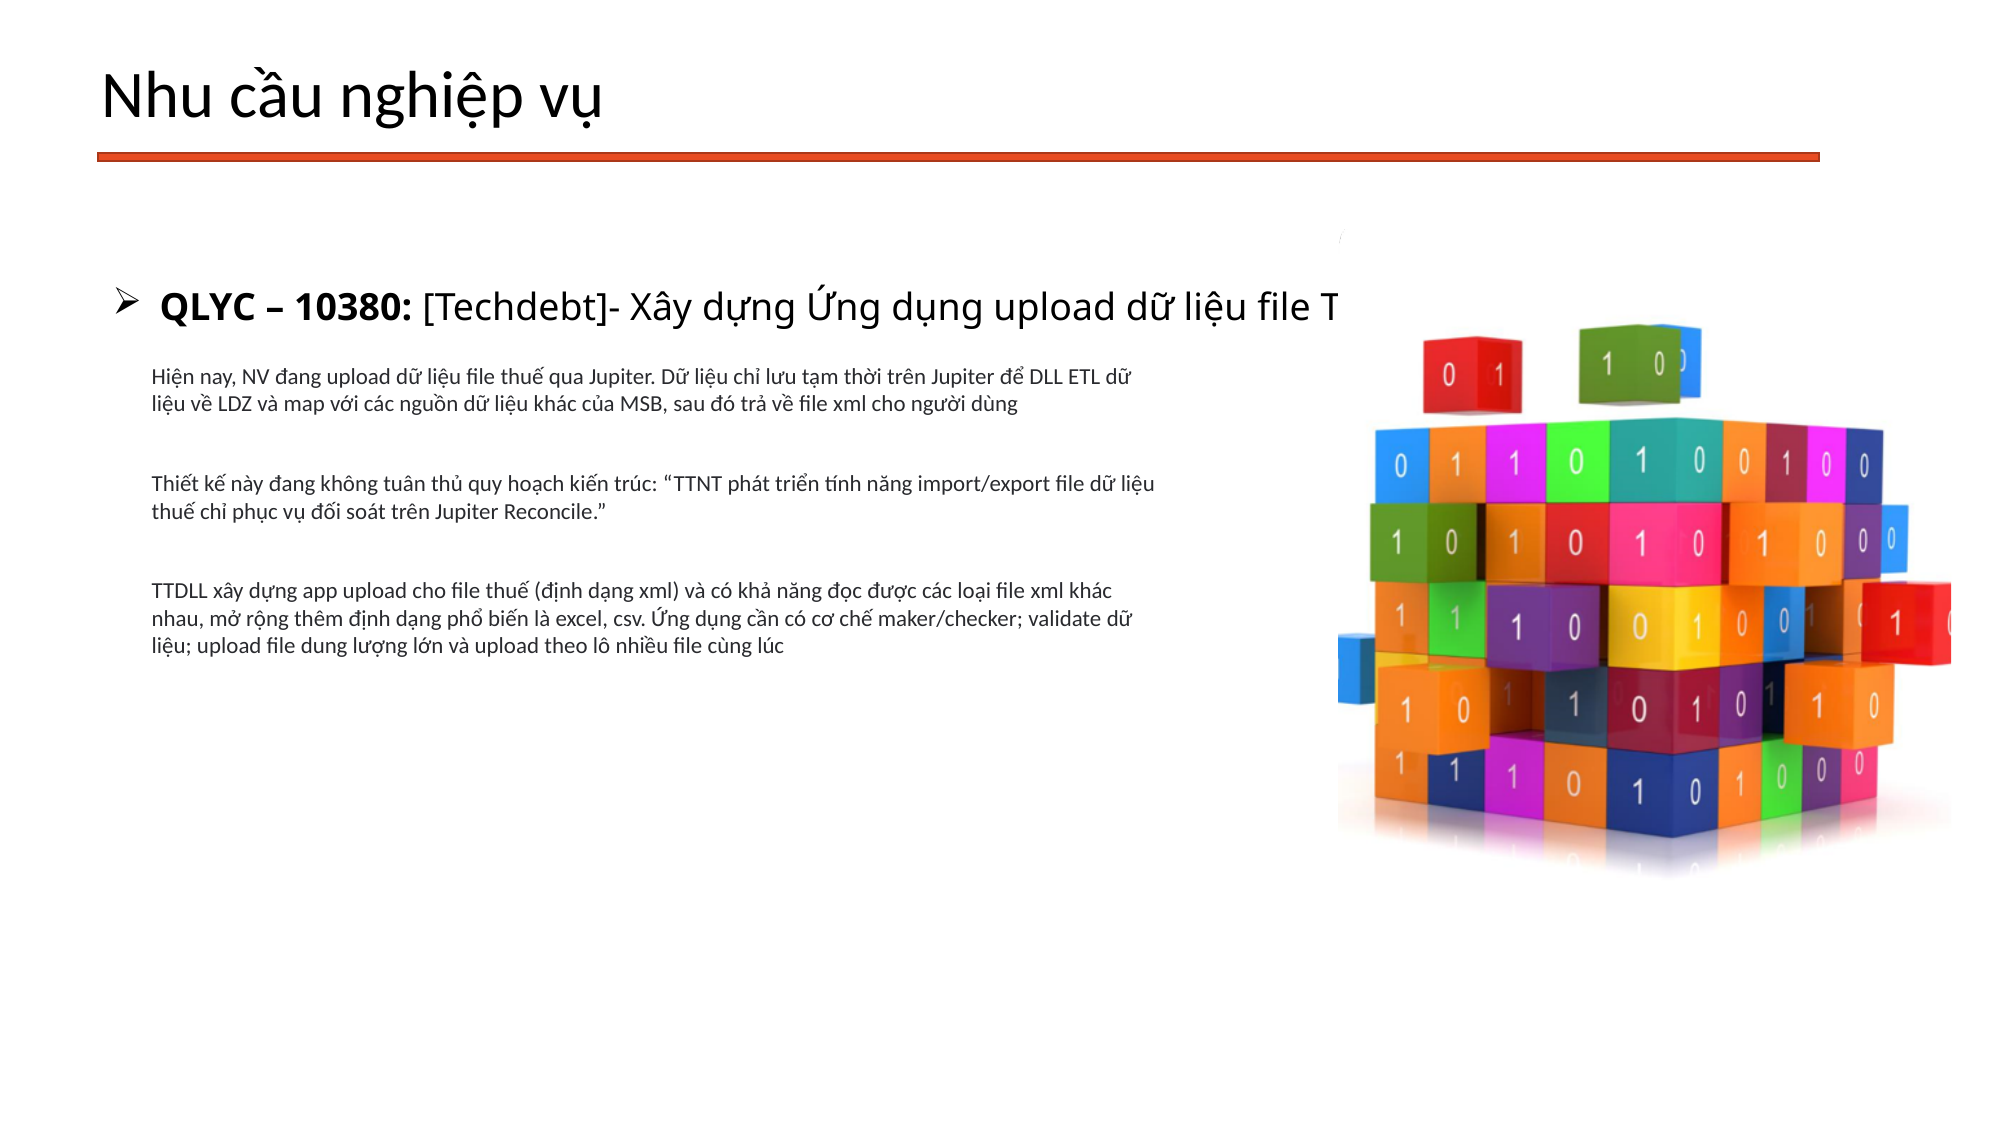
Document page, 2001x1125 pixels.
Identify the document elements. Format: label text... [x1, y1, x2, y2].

title Nhu cầu nghiệp vụ [86, 24, 1854, 175]
text_box [97, 152, 1820, 162]
picture [1331, 229, 1952, 1026]
text_box Hiện nay, NV đang upload dữ liệu file thuế qua Jupiter. Dữ liệu chỉ lưu tạm thời trên Jupiter để DLL ETL dữ liệu về LDZ và map với các nguồn dữ liệu khác của MSB, sau đó trả về file xml cho người dùng Thiết kế này đang không tuân thủ quy hoạch kiến trúc: “TTNT phát triển tính năng import/export file dữ liệu thuế chỉ phục vụ đối soát trên Jupiter Reconcile.” TTDLL xây dựng app upload cho file thuế (định dạng xml) và có khả năng đọc được các loại file xml khác nhau, mở rộng thêm định dạng phổ biến là excel, csv. Ứng dụng cần có cơ chế maker/checker; validate dữ liệu; upload file dung lượng lớn và upload theo lô nhiều file cùng lúc [136, 353, 1183, 1125]
text_box QLYC – 10380: [Techdebt]- Xây dựng Ứng dụng upload dữ liệu file Thuế [97, 212, 1923, 1049]
